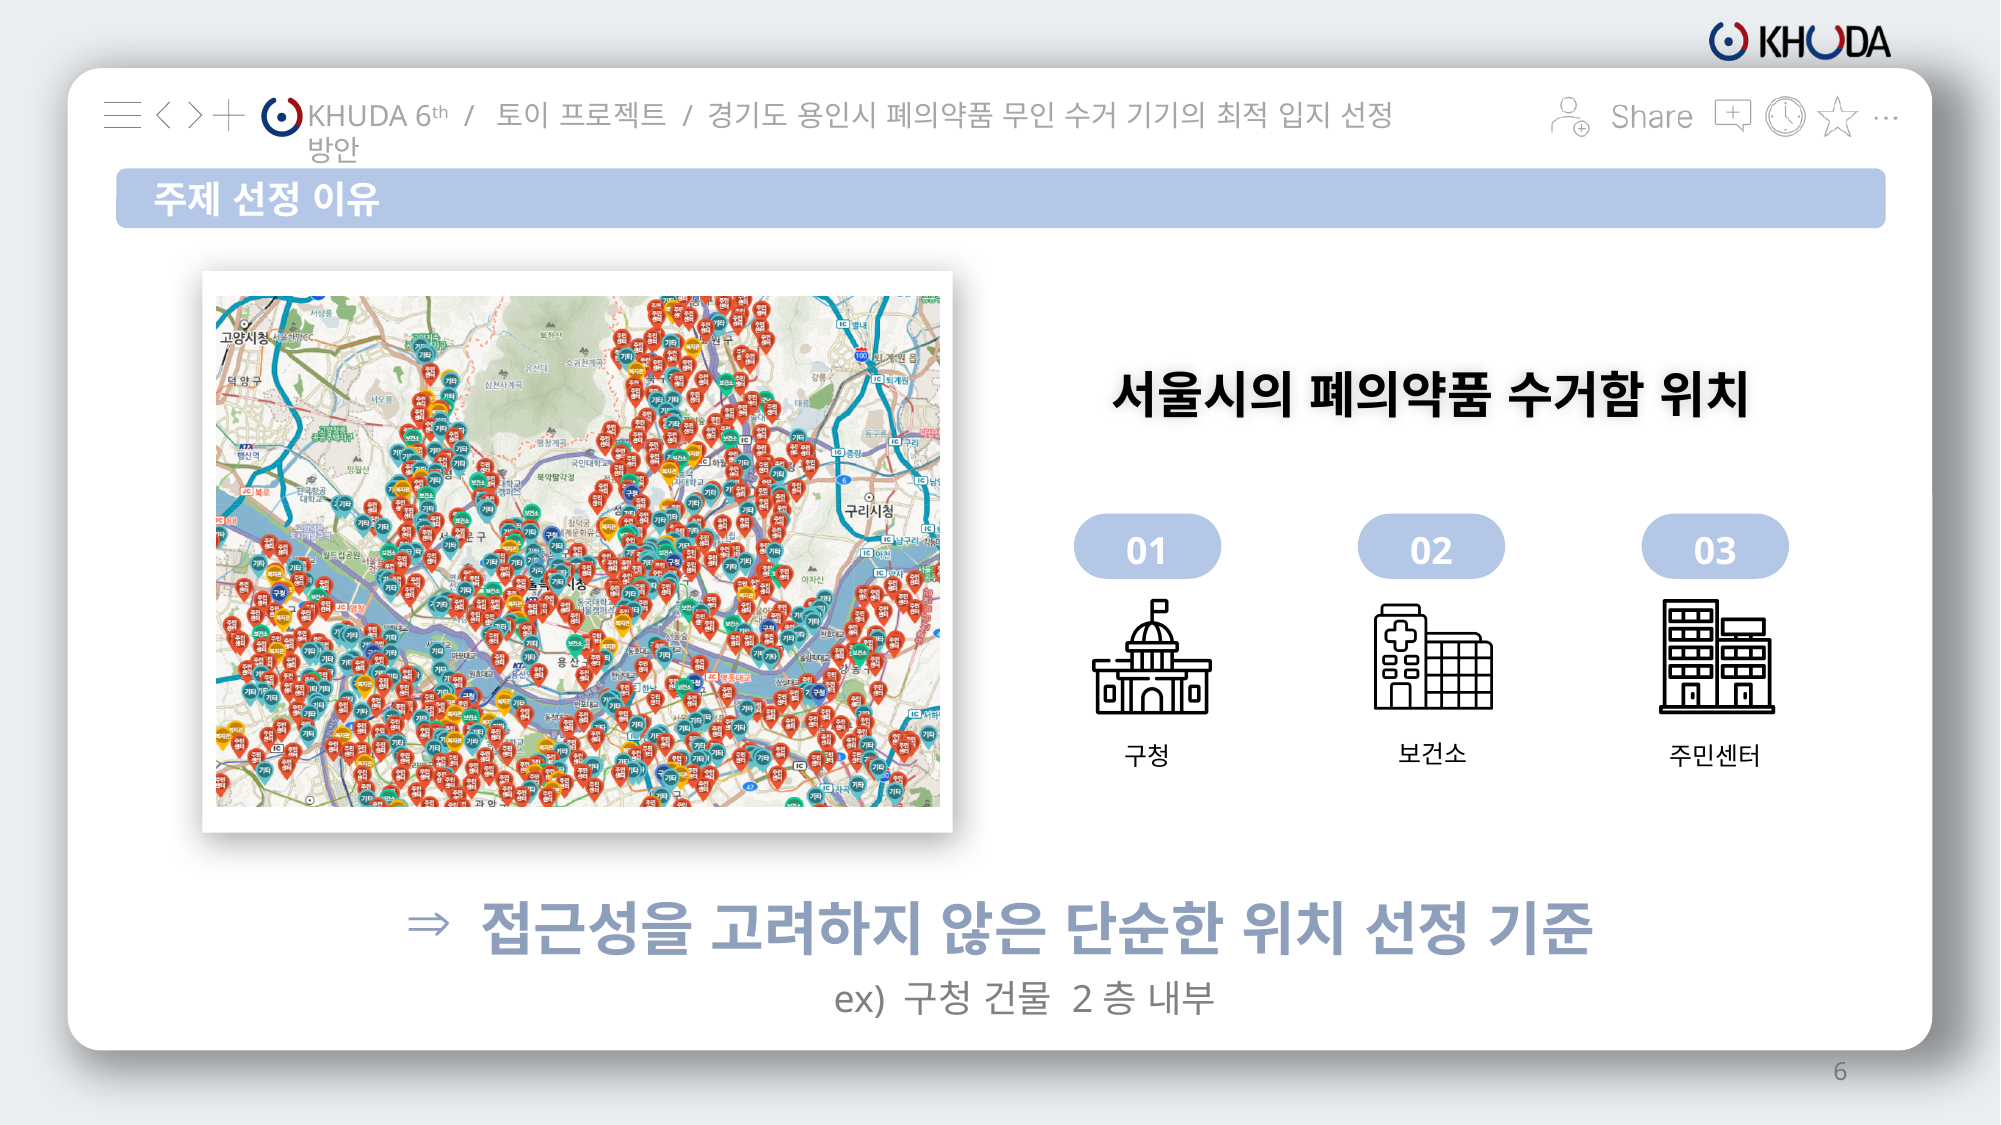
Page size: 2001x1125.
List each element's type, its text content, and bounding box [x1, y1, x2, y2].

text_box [409, 884, 1591, 1029]
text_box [1073, 355, 1799, 779]
text_box KHUDA 6th / 토이 프로젝트 / 경기도 용인시 폐의약품 무인 수거 기기의 최적 입지 선정 방안 [292, 90, 1413, 175]
picture [1544, 73, 1923, 156]
text_box 주제 선정 이유 [114, 166, 1888, 230]
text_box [201, 270, 954, 834]
picture [260, 95, 304, 139]
text_box [66, 66, 1934, 1053]
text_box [103, 101, 141, 129]
slide_number 6 [1412, 1042, 1863, 1103]
picture [1708, 22, 1892, 61]
